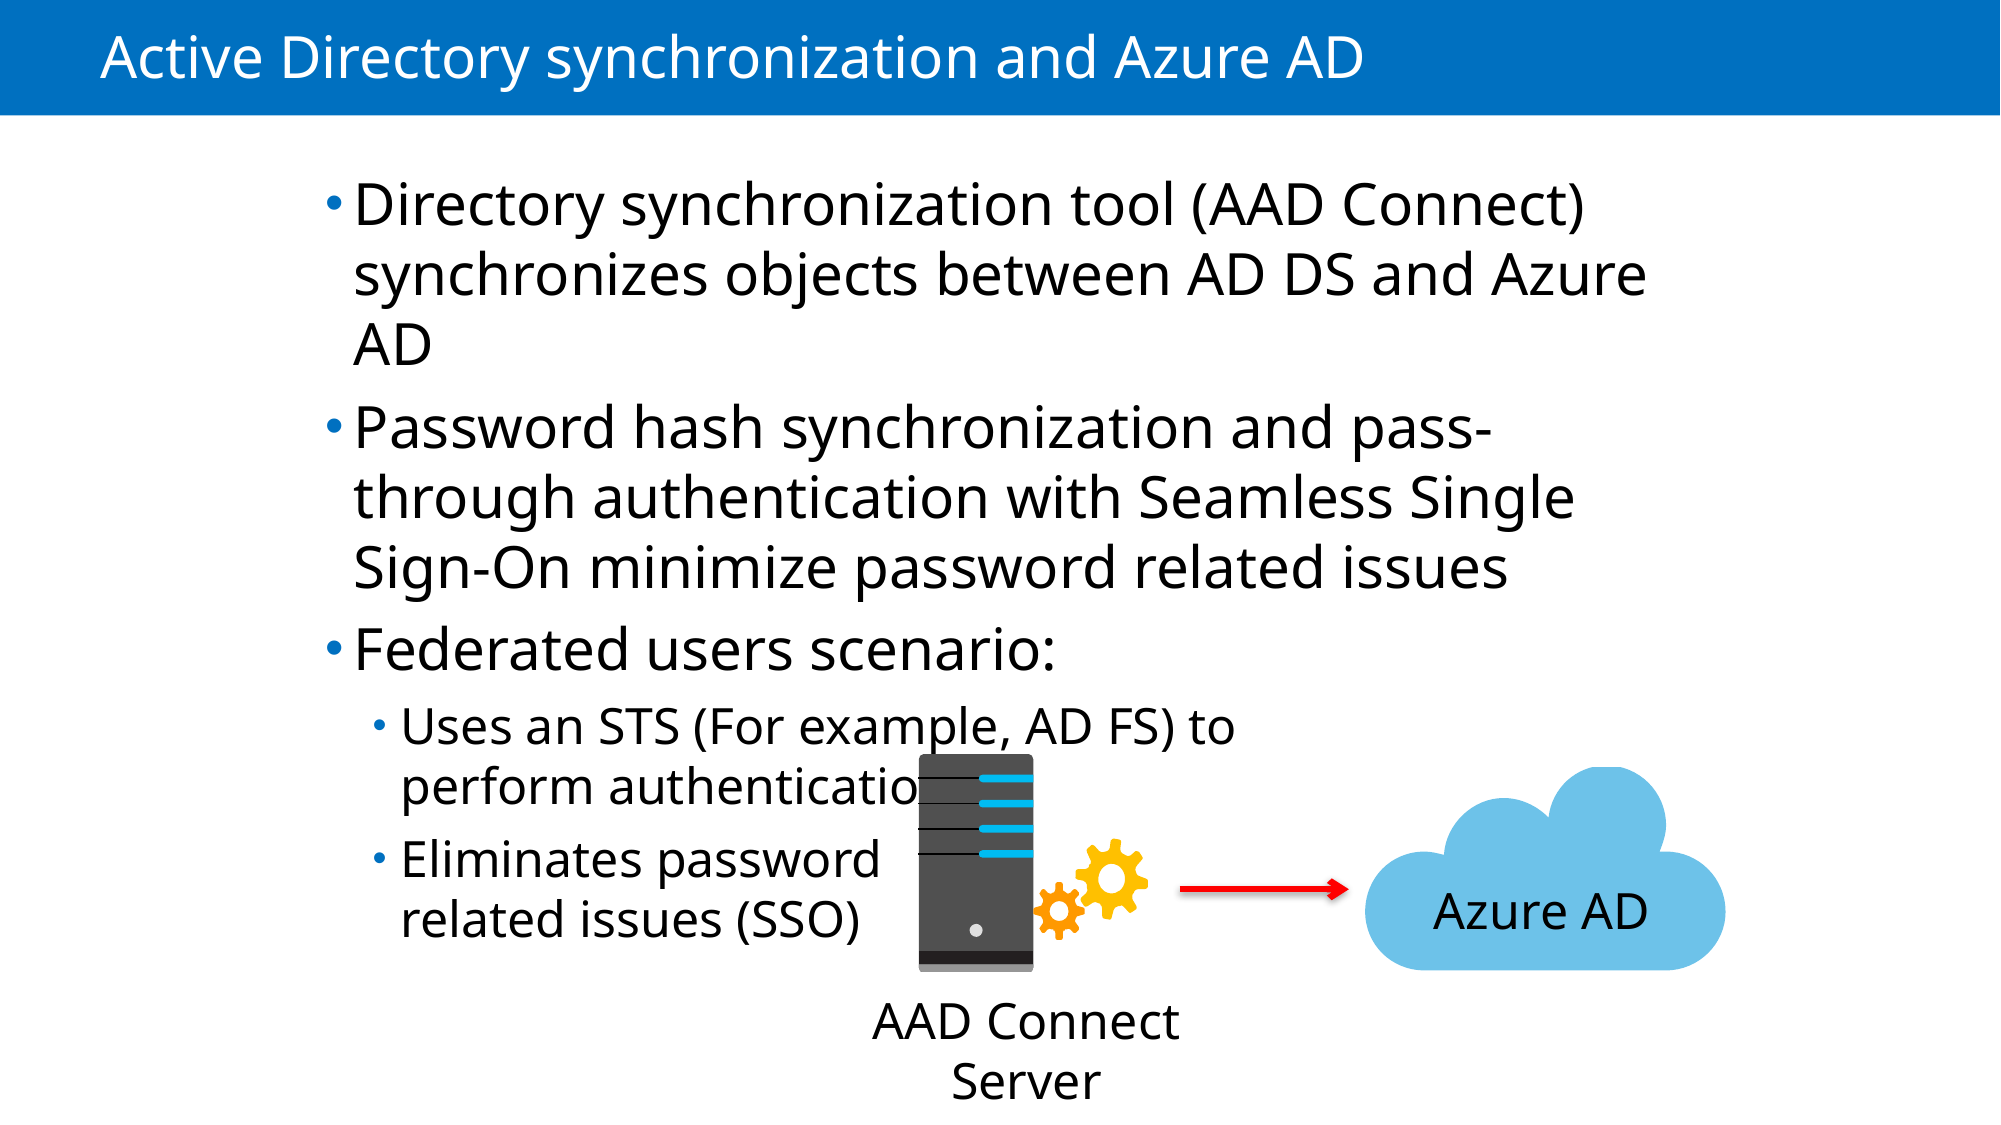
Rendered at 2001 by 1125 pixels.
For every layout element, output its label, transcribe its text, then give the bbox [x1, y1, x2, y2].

title Active Directory synchronization and Azure AD [100, 0, 1802, 122]
text_box Directory synchronization tool (AAD Connect) synchronizes objects between AD DS and Azure AD Password hash synchronization and pass-through authentication with Seamless Single Sign-On minimize password related issues Federated users scenario: Uses an STS (For example, AD FS) to perform authentication Eliminates password related issues (SSO) [325, 167, 1692, 1012]
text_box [818, 754, 1726, 1119]
